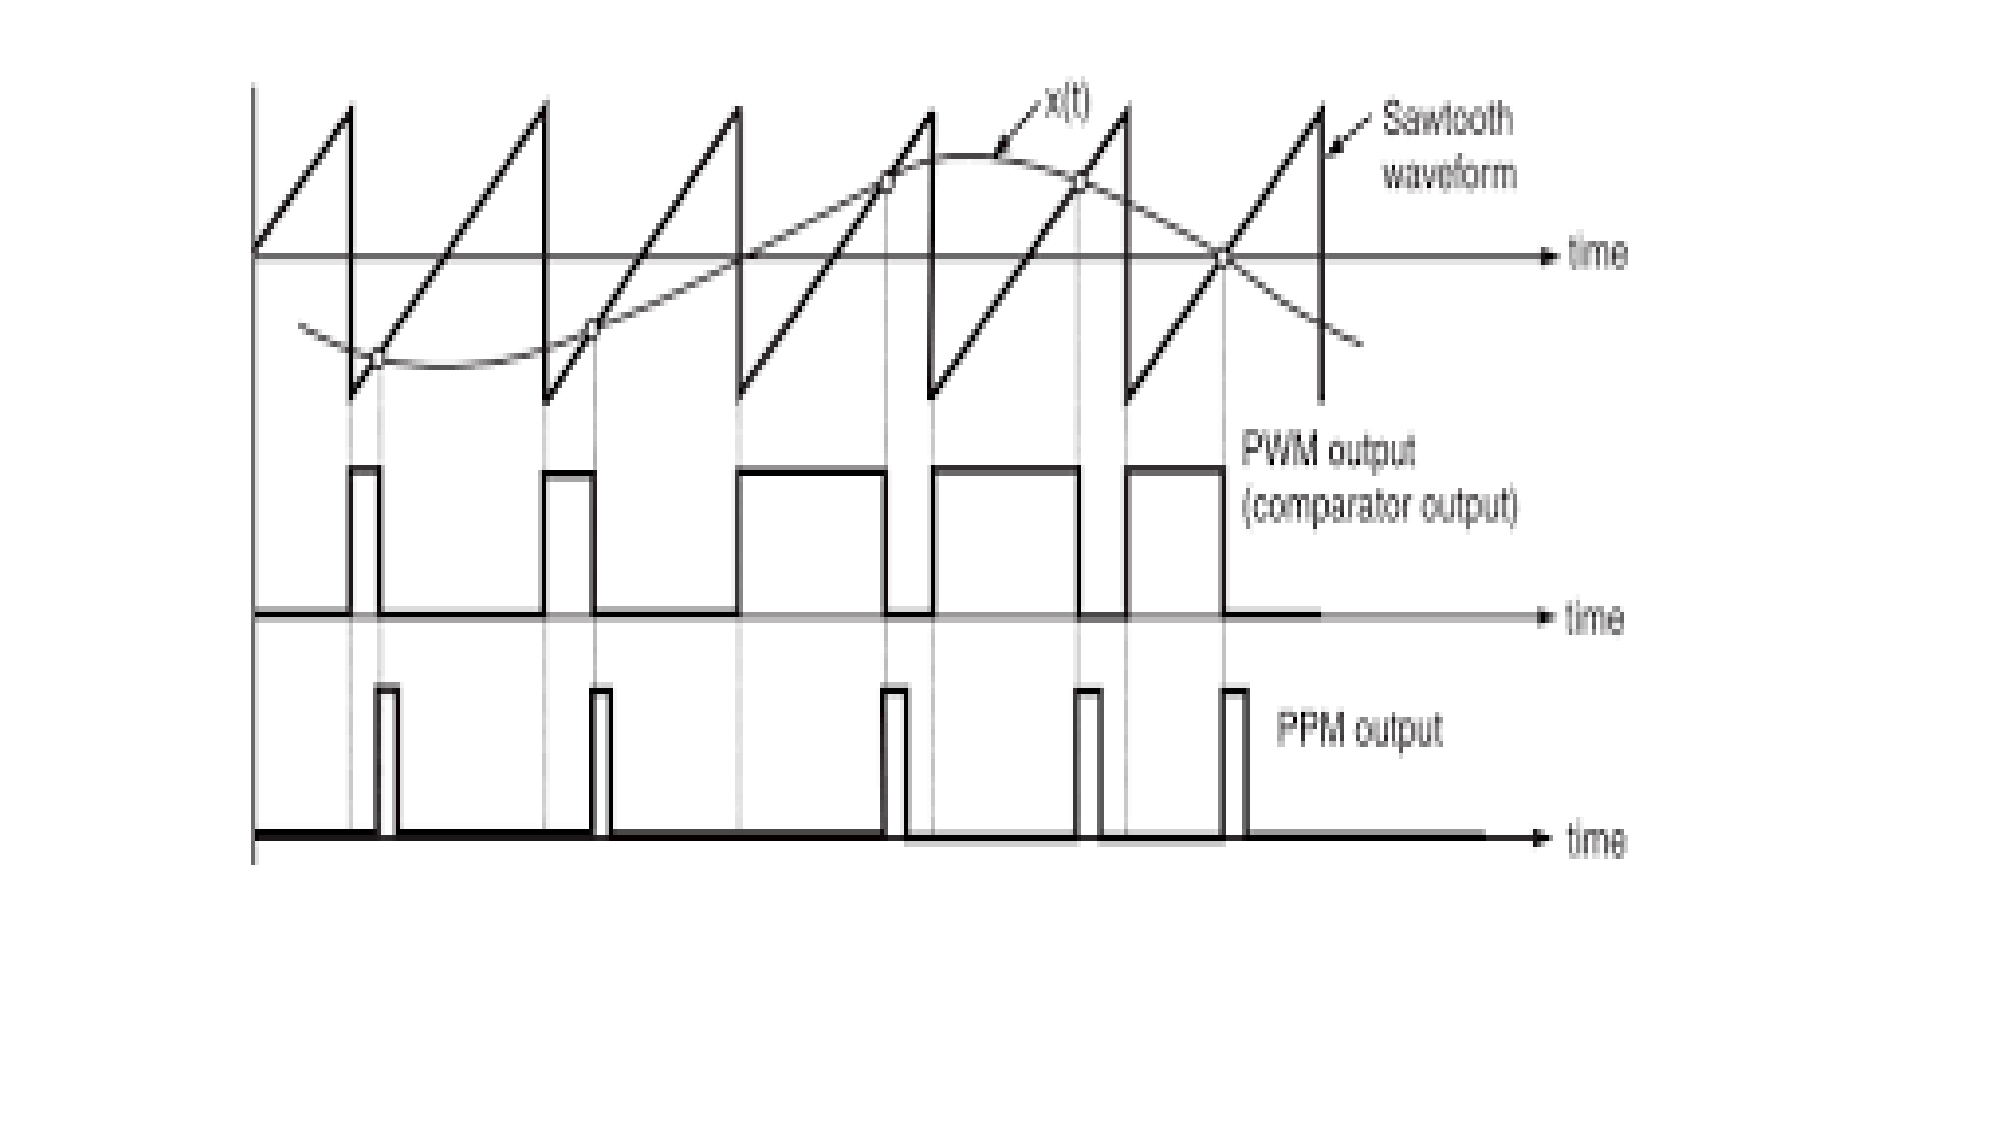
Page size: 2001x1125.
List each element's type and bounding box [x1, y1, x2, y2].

picture [216, 71, 1687, 865]
